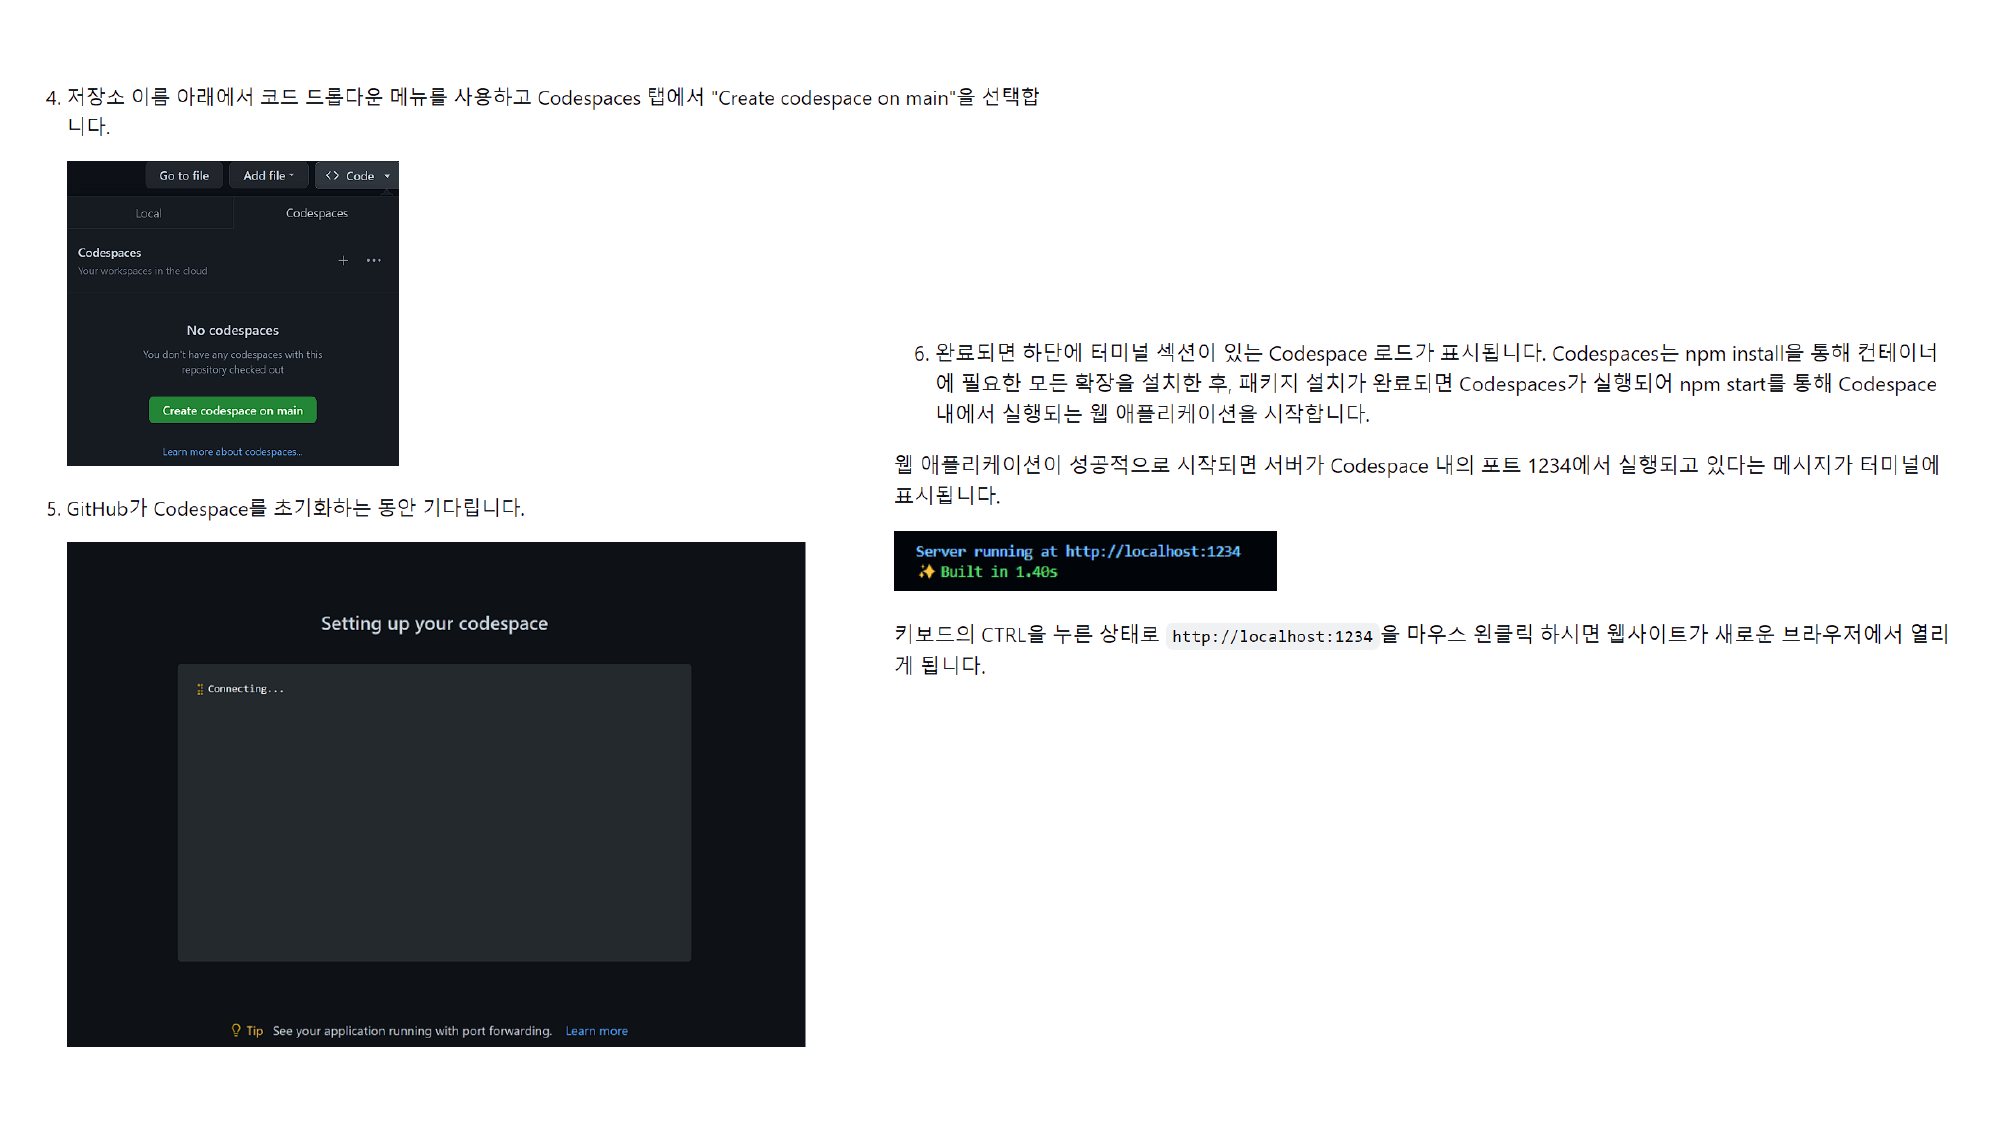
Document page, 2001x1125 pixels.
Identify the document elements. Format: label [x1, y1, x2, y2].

picture [0, 78, 1987, 1047]
